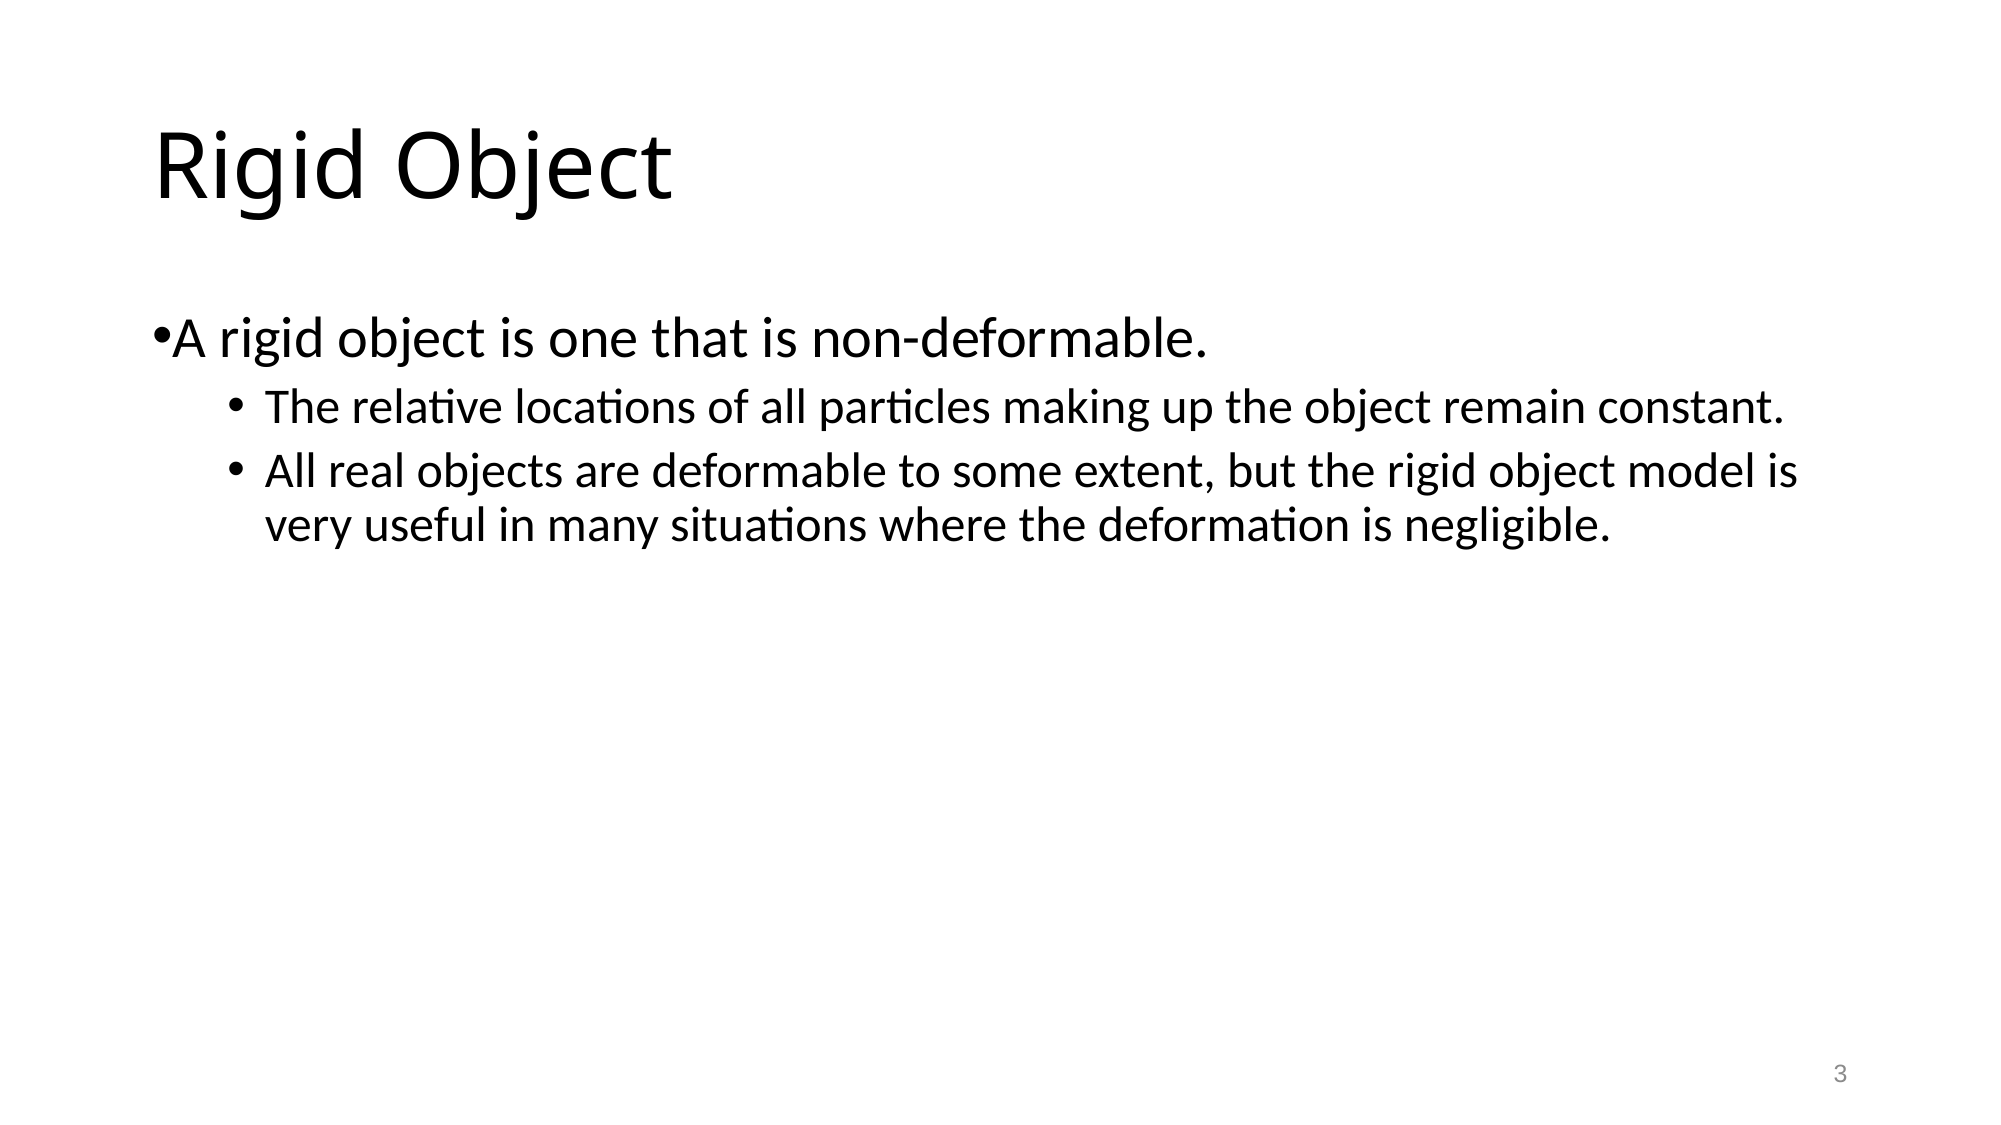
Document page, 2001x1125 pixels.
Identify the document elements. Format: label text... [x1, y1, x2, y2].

title Rigid Object [137, 59, 1863, 278]
list A rigid object is one that is non-deformable. The relative locations of all particles making up the object remain constant. All real objects are deformable to some extent, but the rigid object model is very useful in many situations where the deformation is negligible. [137, 299, 1863, 1014]
slide_number 3 [1412, 1042, 1863, 1103]
